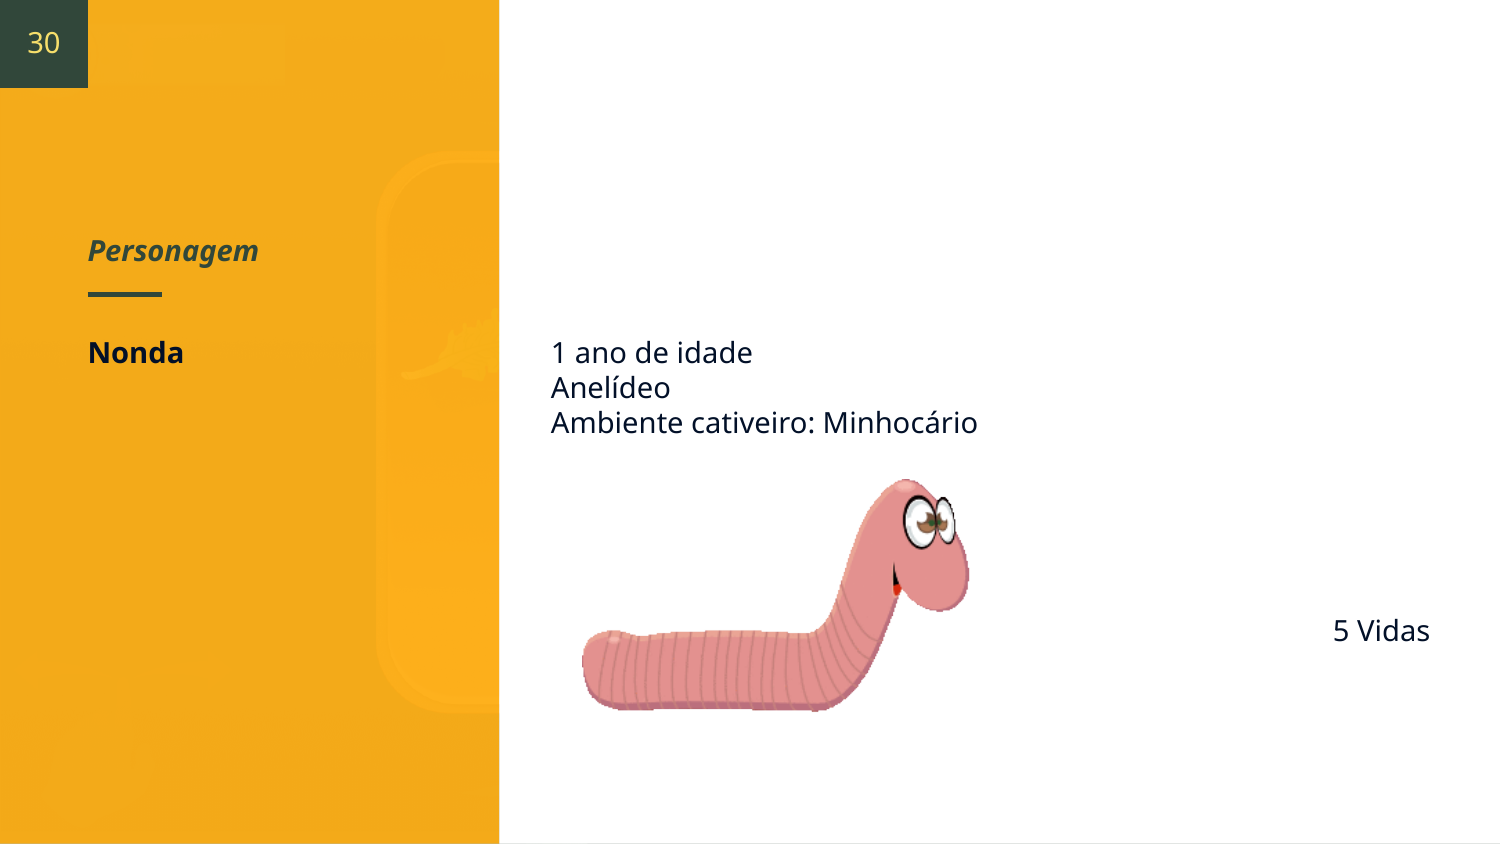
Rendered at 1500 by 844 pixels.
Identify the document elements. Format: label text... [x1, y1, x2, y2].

list 5 Vidas [1093, 596, 1446, 736]
title Personagem [72, 171, 425, 283]
list Nonda [72, 319, 425, 545]
slide_number 30 [0, 0, 89, 88]
list 1 ano de idade Anelídeo Ambiente cativeiro: Minhocário [535, 319, 1024, 545]
picture [582, 478, 972, 715]
